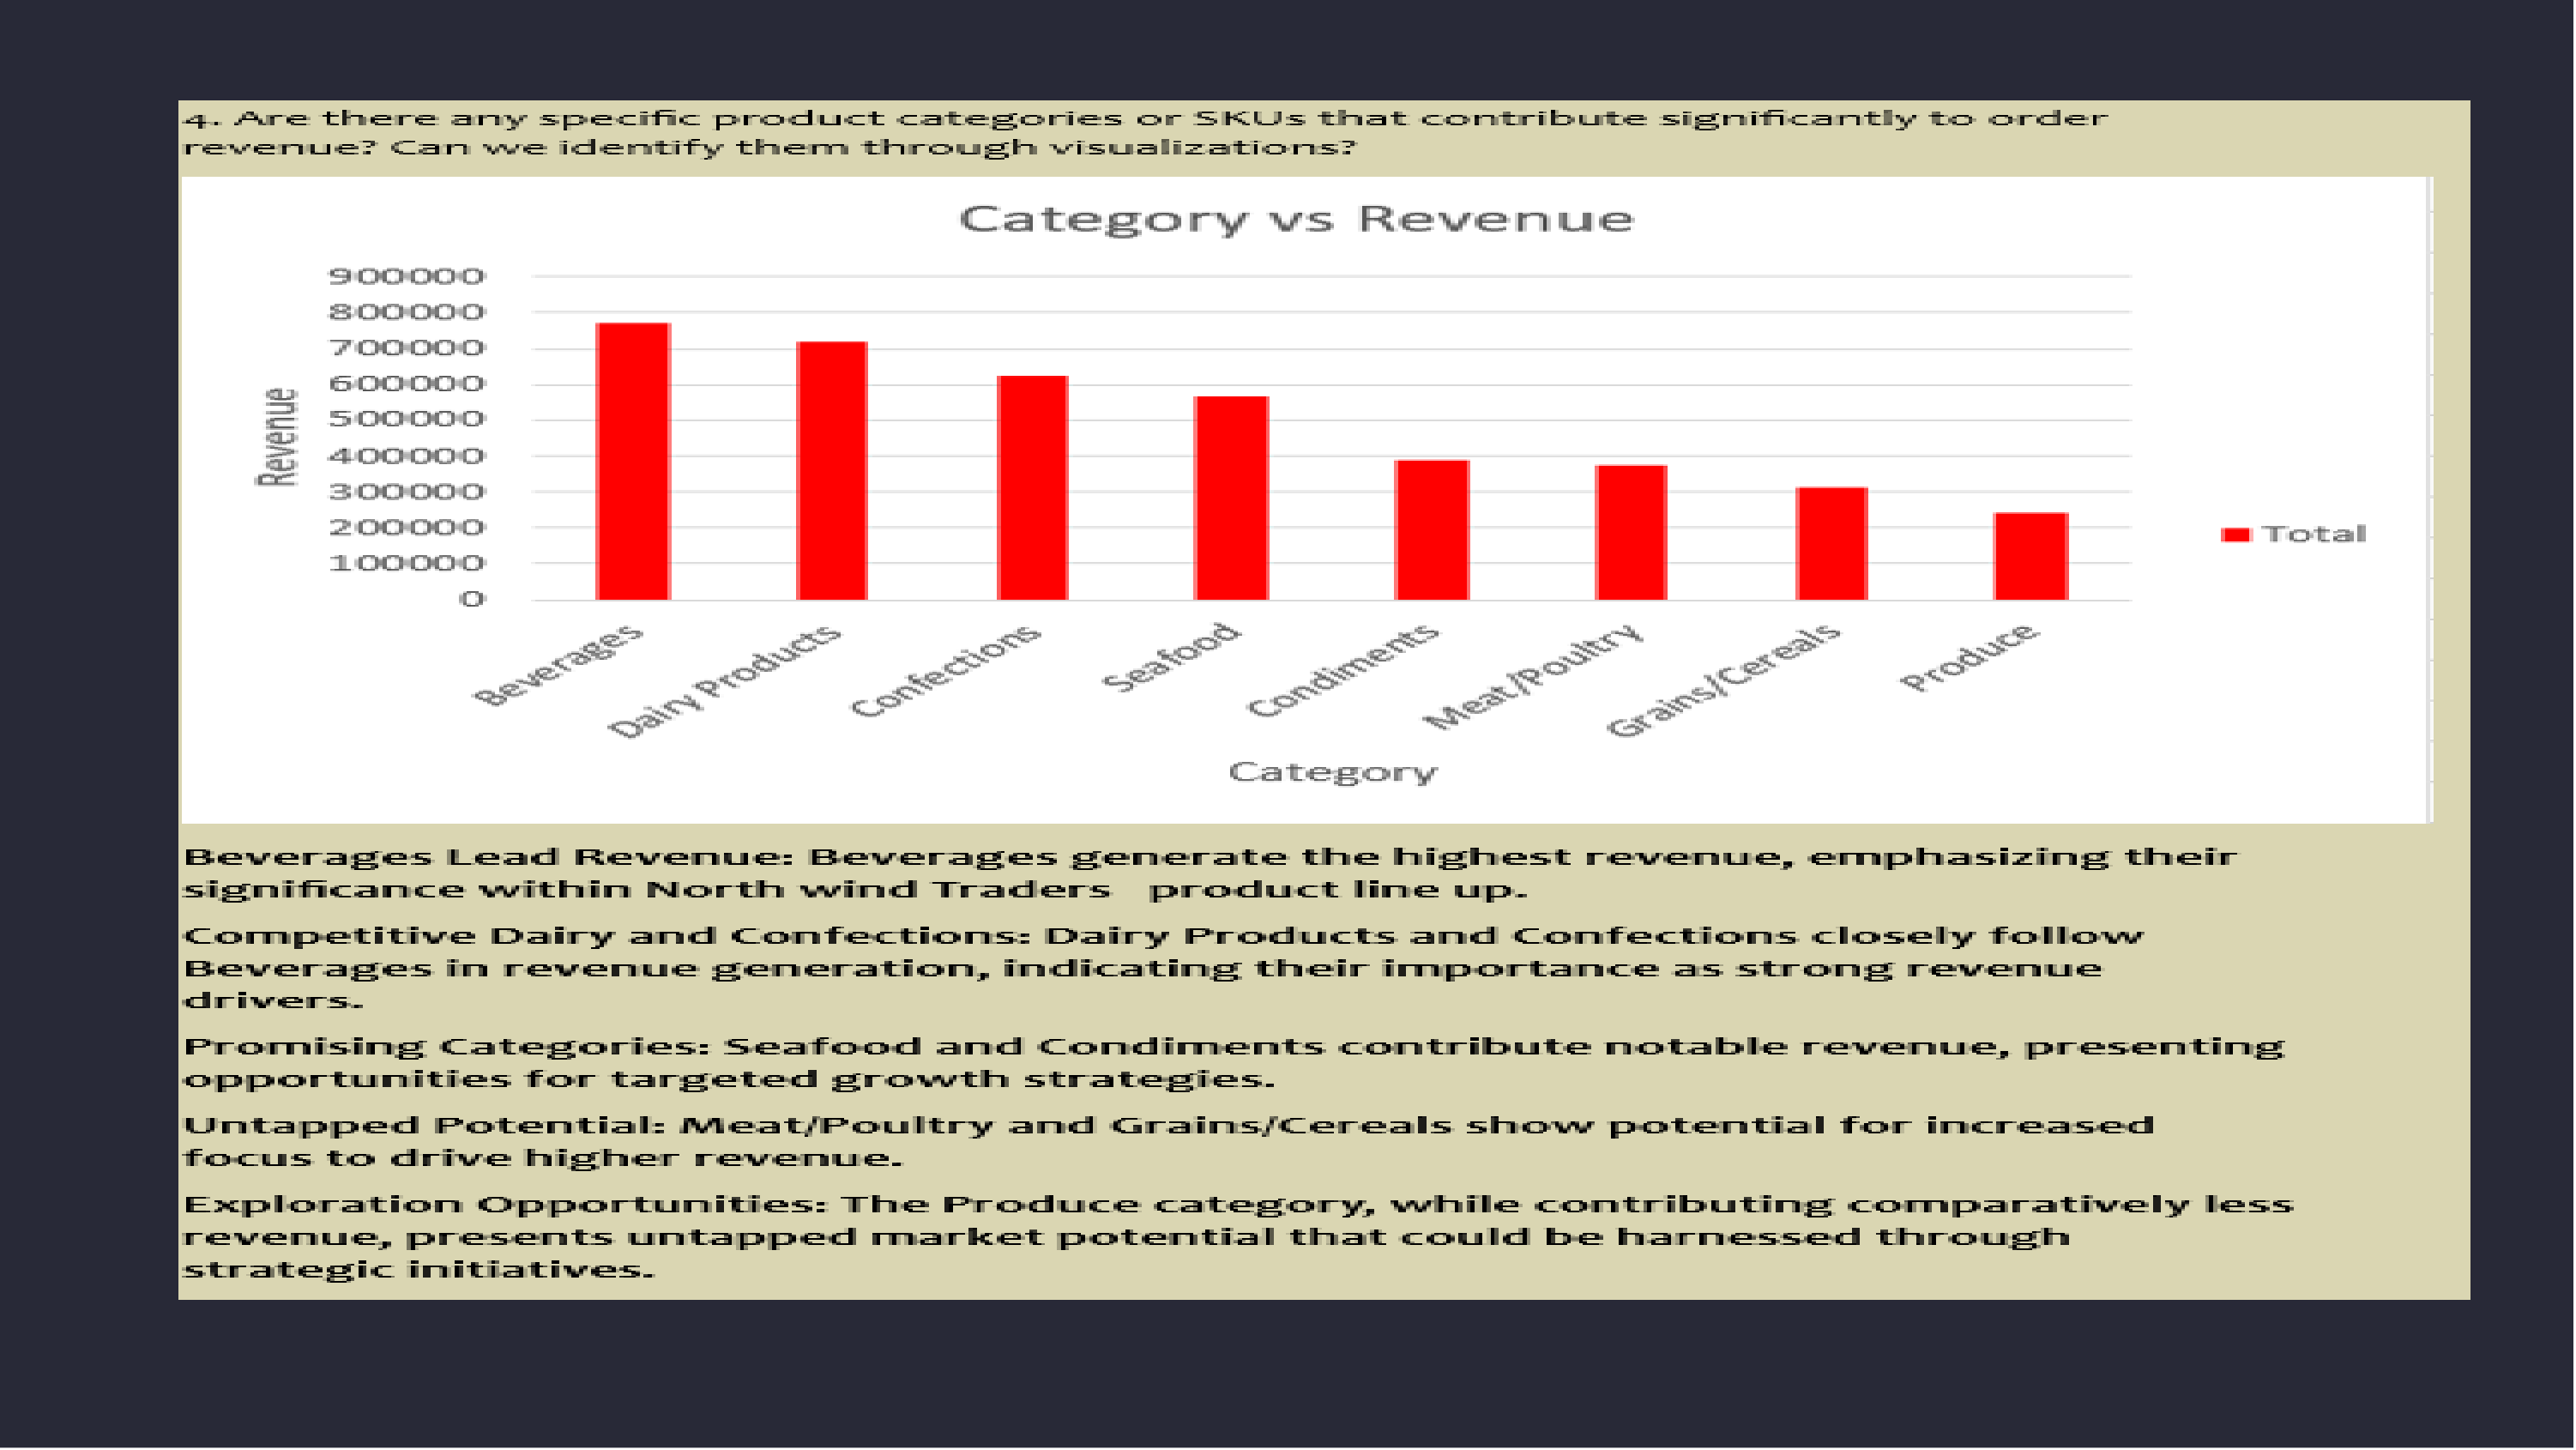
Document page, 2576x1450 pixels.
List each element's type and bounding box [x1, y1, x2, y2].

list [178, 100, 2471, 1301]
